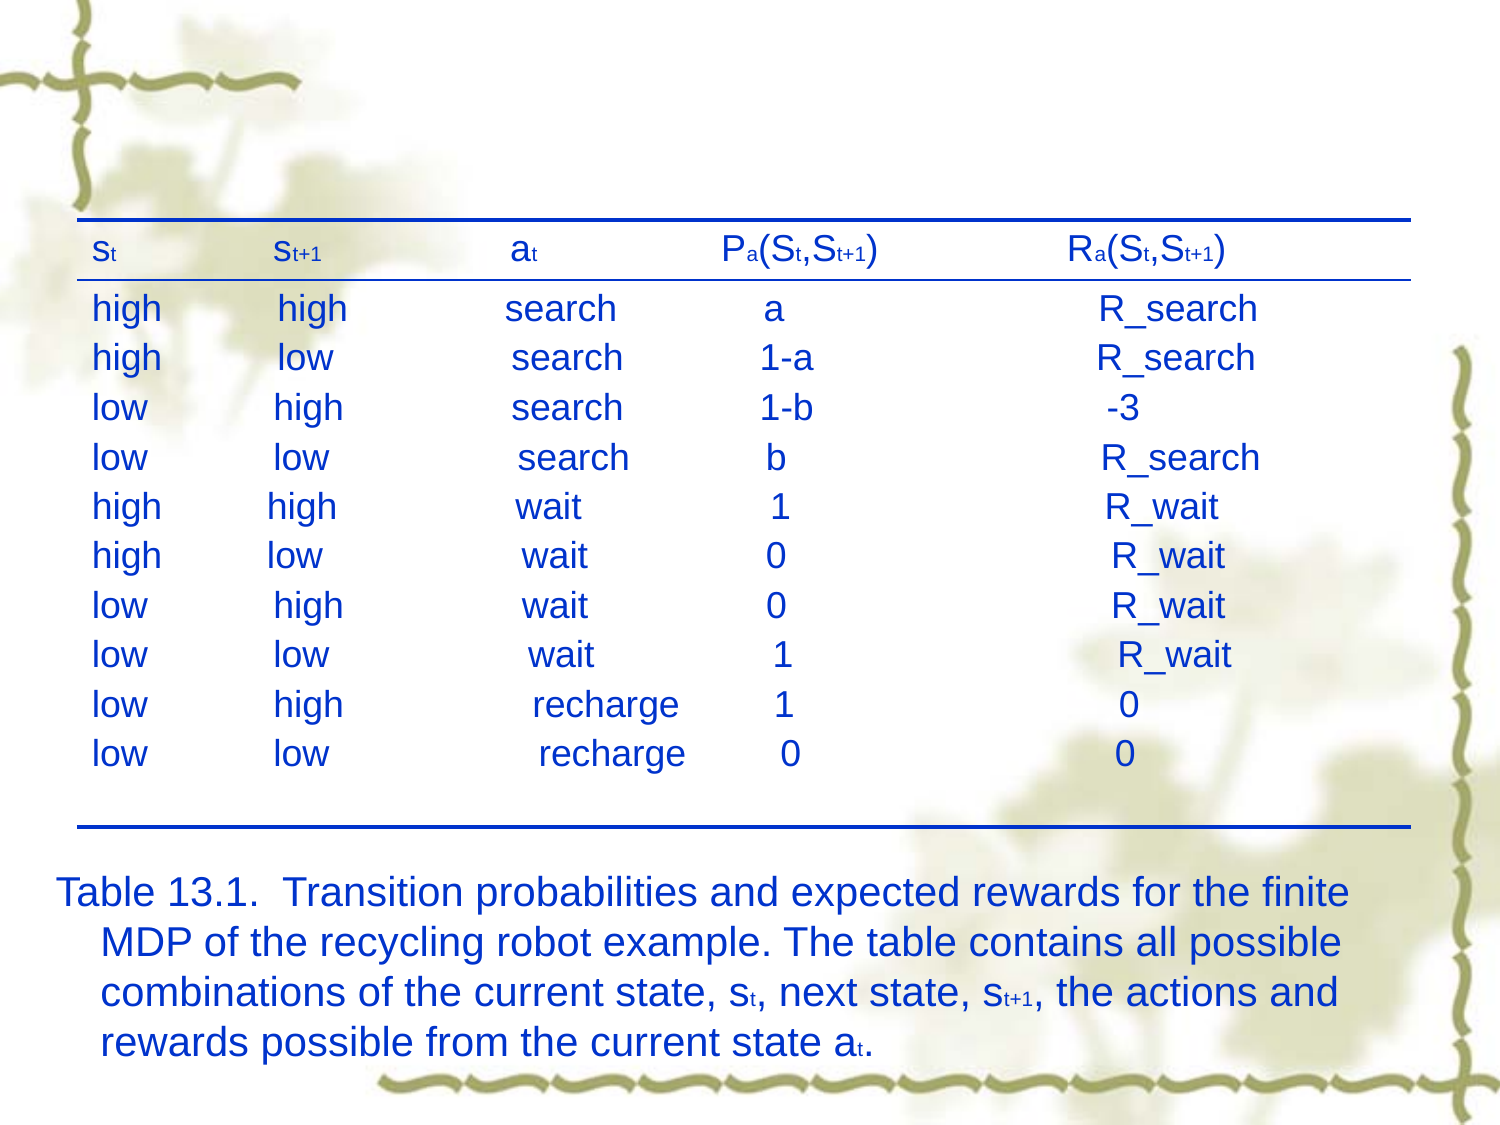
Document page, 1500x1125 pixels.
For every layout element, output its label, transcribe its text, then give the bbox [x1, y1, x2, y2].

list Table 13.1. Transition probabilities and expected rewards for the finite MDP of the recycling robot example. The table contains all possible combinations of the current state, st, next state, st+1, the actions and rewards possible from the current state at. [29, 857, 1431, 1093]
table_header st st+1 at Pa(St,St+1) Ra(St,St+1) [77, 222, 1411, 279]
table_cell high high search a R_search high low search 1-a R_search low high search 1-b -3 low low search b R_search high high wait 1 R_wait high low wait 0 R_wait low high wait 0 R_wait low low wait 1 R_wait low high recharge 1 0 low low recharge 0 0 [77, 281, 1411, 825]
picture [0, 0, 1500, 1125]
